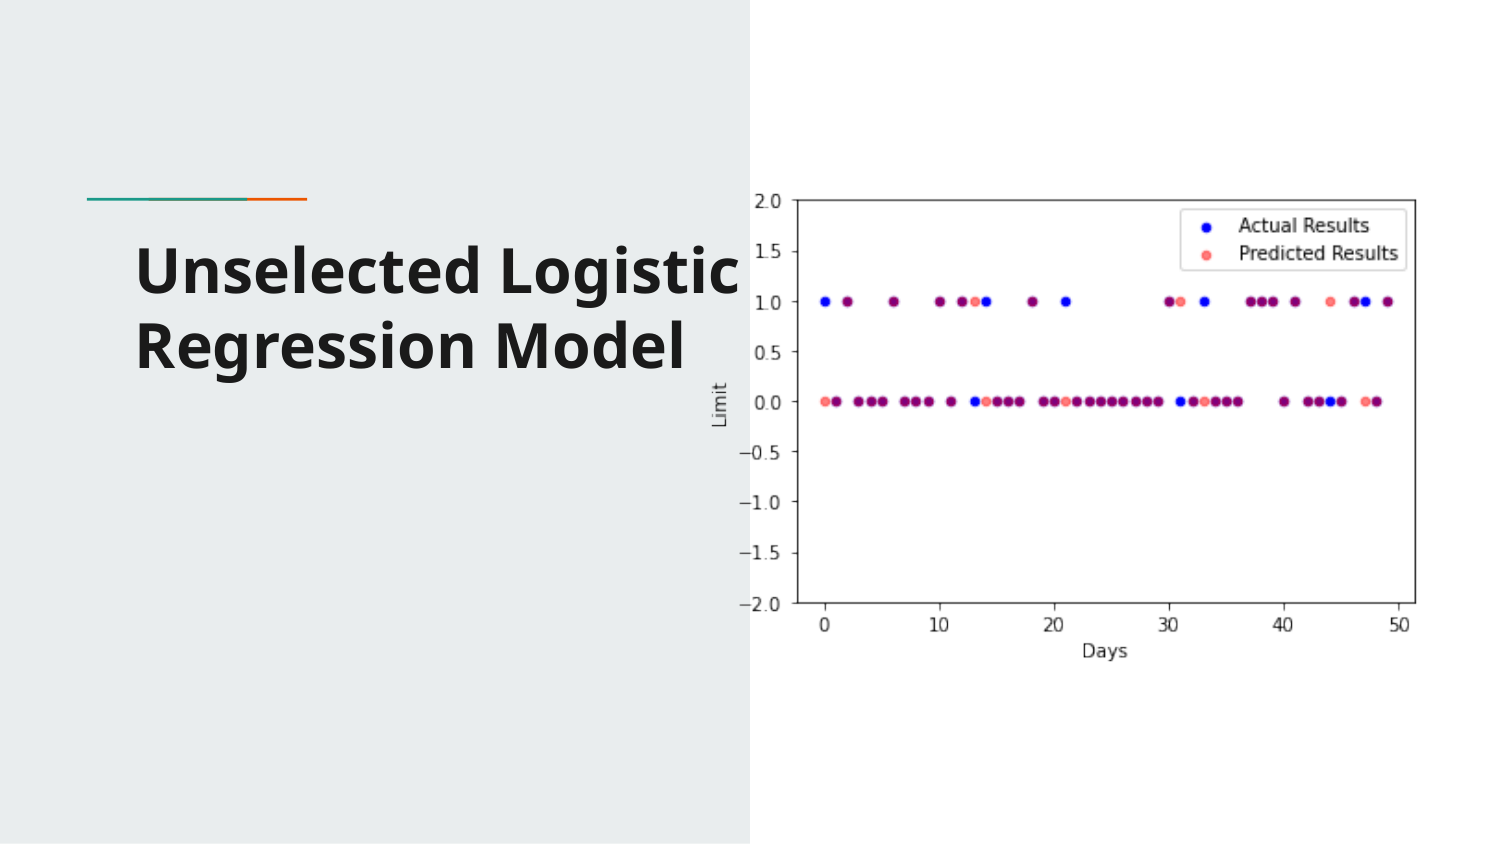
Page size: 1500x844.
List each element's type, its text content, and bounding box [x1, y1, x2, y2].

picture [699, 180, 1428, 674]
title Unselected Logistic Regression Model [119, 216, 694, 494]
